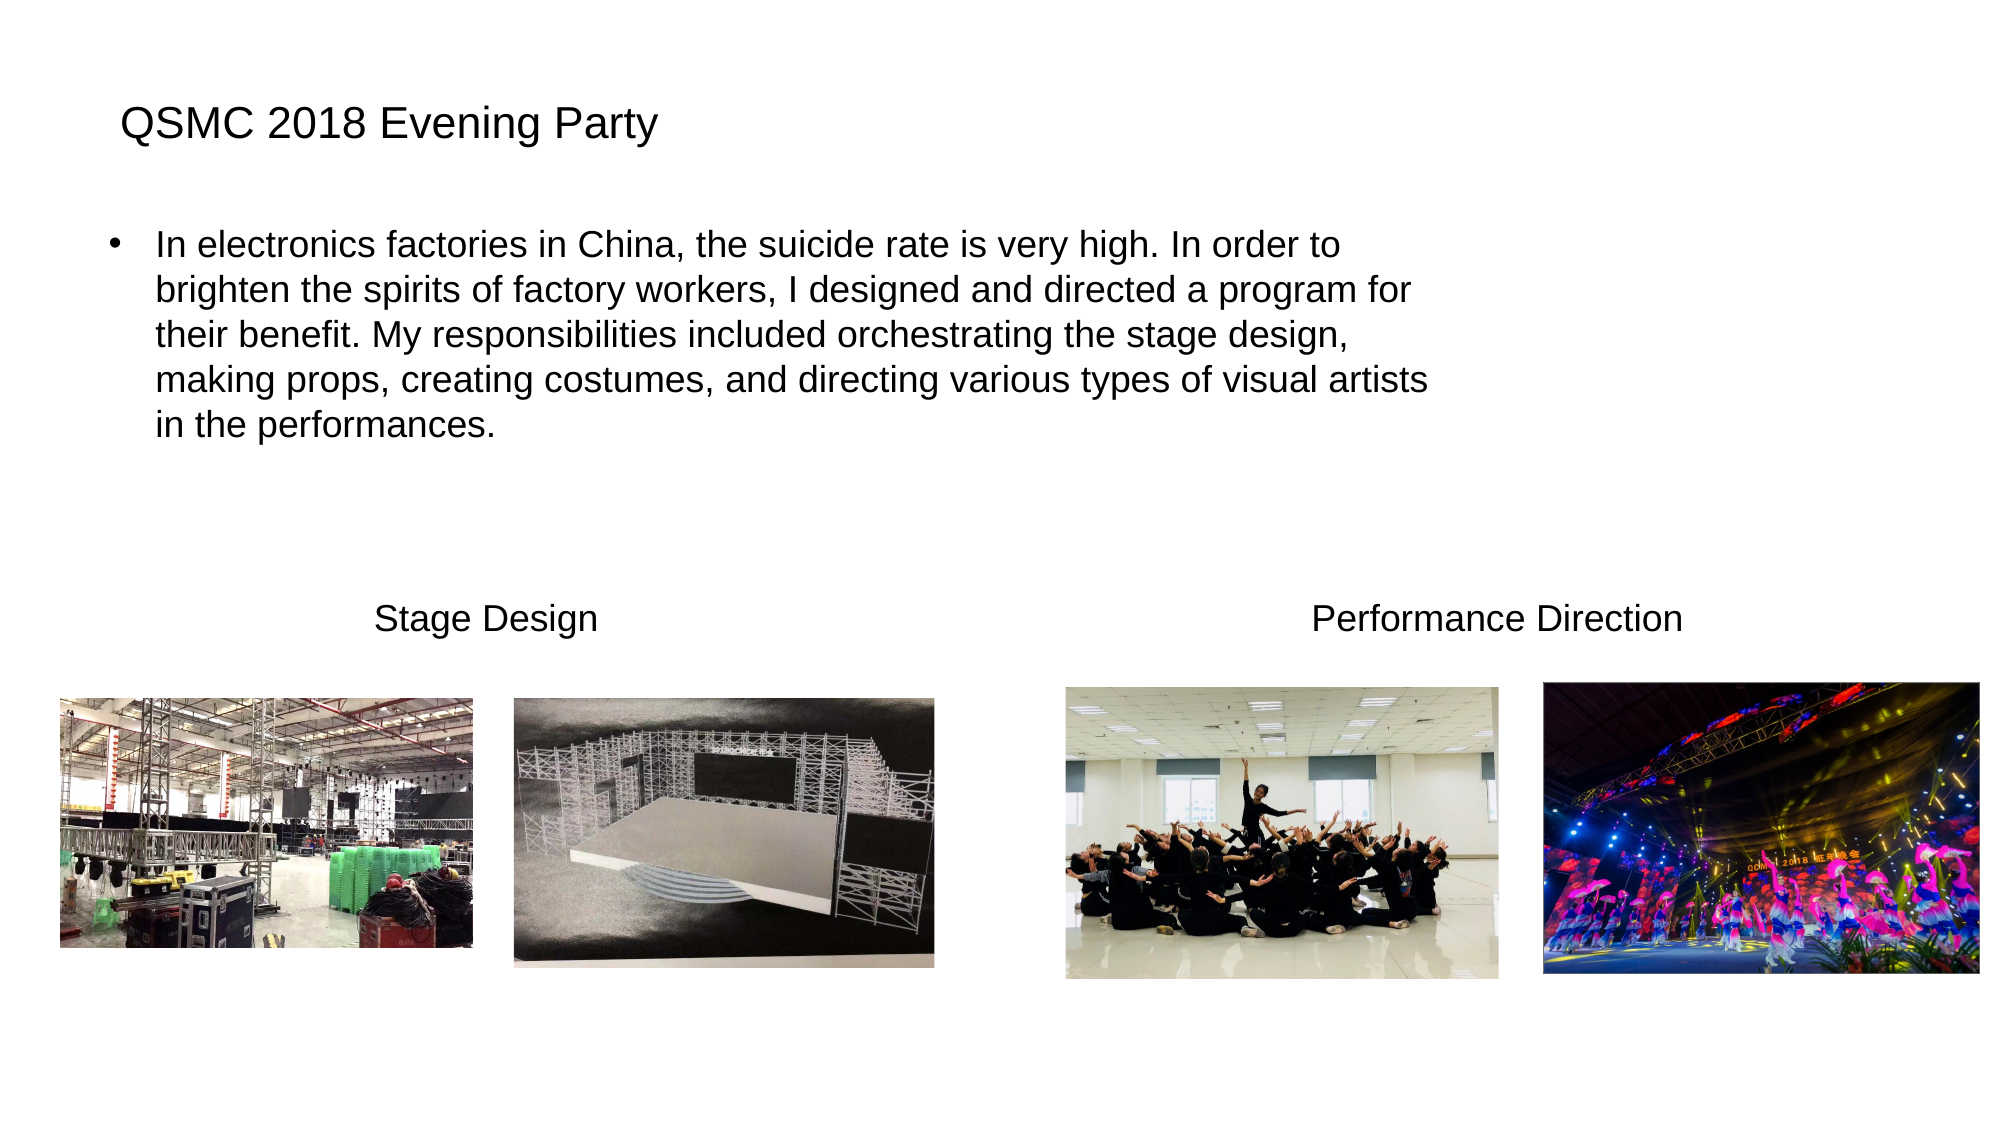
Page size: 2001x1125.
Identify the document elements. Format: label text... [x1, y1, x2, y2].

picture [60, 698, 473, 948]
text_box In electronics factories in China, the suicide rate is very high. In order to brighten the spirits of factory workers, I designed and directed a program for their benefit. My responsibilities included orchestrating the stage design, making props, creating costumes, and directing various types of visual artists in the performances. [93, 212, 1464, 453]
picture [1543, 682, 1980, 974]
title QSMC 2018 Evening Party [92, 41, 1818, 260]
picture [513, 698, 935, 969]
picture [1065, 687, 1499, 979]
text_box Stage Design [194, 586, 779, 647]
text_box Performance Direction [1205, 586, 1790, 647]
